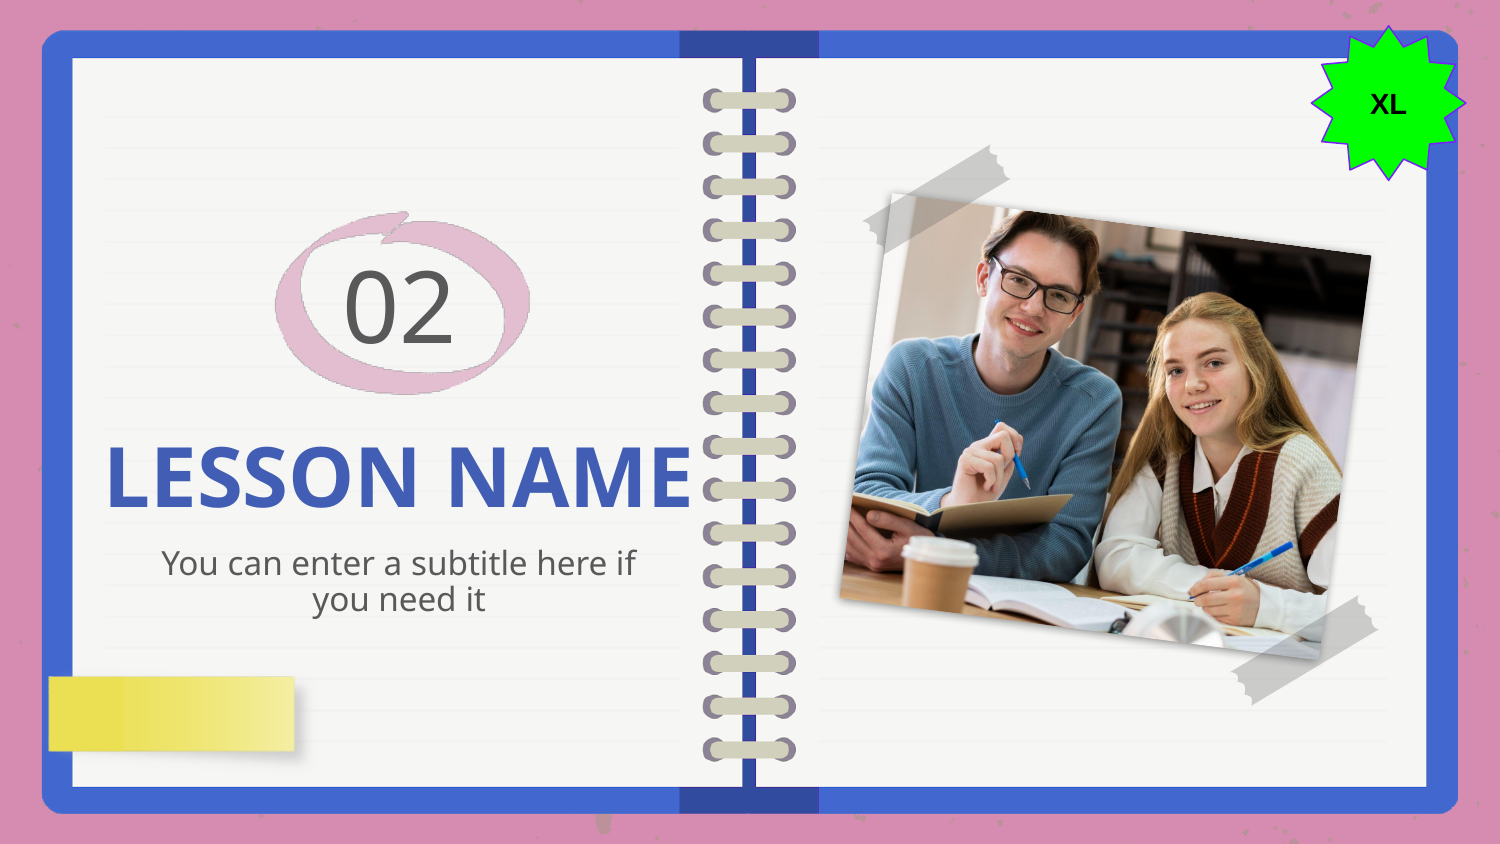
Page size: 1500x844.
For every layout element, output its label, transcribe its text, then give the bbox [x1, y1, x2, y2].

picture [15, 30, 1458, 814]
text_box [862, 144, 1011, 222]
text_box XL [1311, 25, 1466, 181]
picture [1393, 30, 1458, 96]
title LESSON NAME [87, 409, 711, 544]
title 02 [269, 221, 274, 386]
text_box [1230, 595, 1379, 706]
subtitle You can enter a subtitle here if you need it [131, 531, 668, 640]
